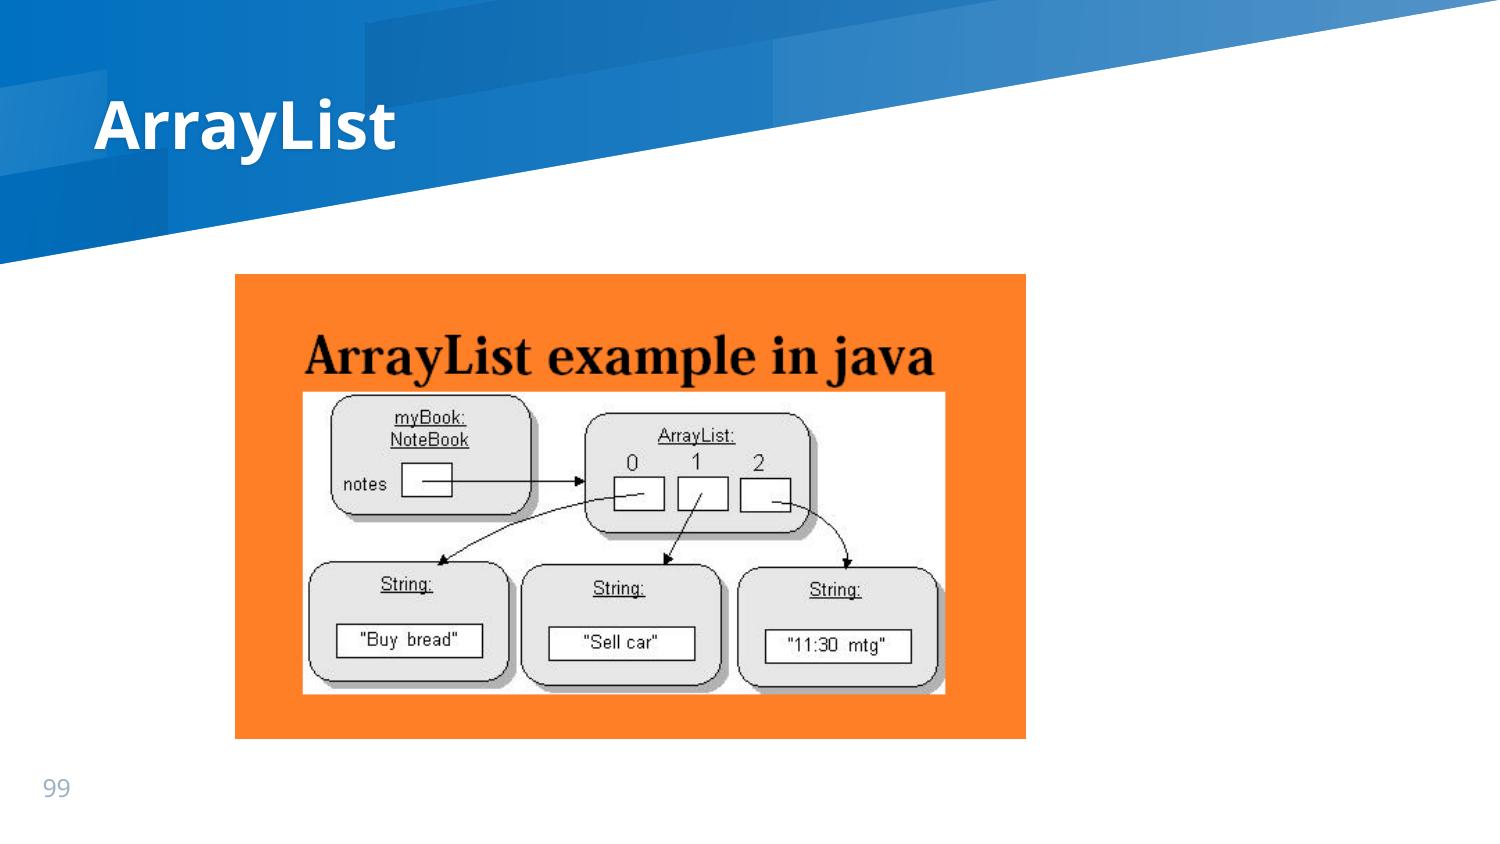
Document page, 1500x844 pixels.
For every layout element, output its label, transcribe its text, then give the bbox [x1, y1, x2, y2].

slide_number 99 [42, 766, 122, 807]
title ArrayList [94, 41, 1152, 205]
picture [235, 274, 1026, 739]
